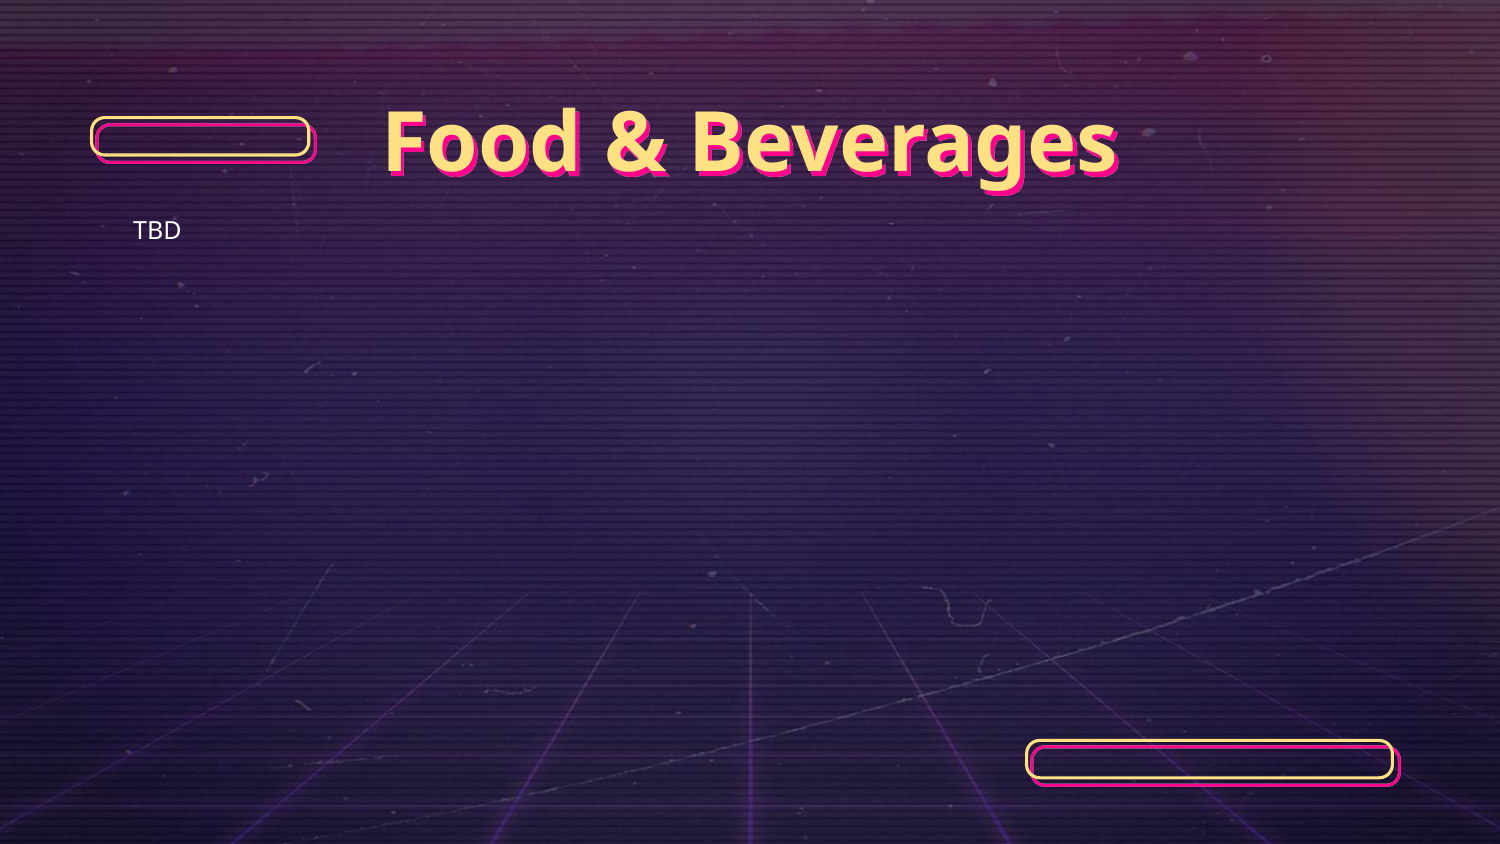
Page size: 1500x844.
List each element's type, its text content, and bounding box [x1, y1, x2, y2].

list TBD [118, 199, 1382, 760]
picture [0, 0, 1500, 844]
title Food & Beverages [118, 72, 1382, 167]
